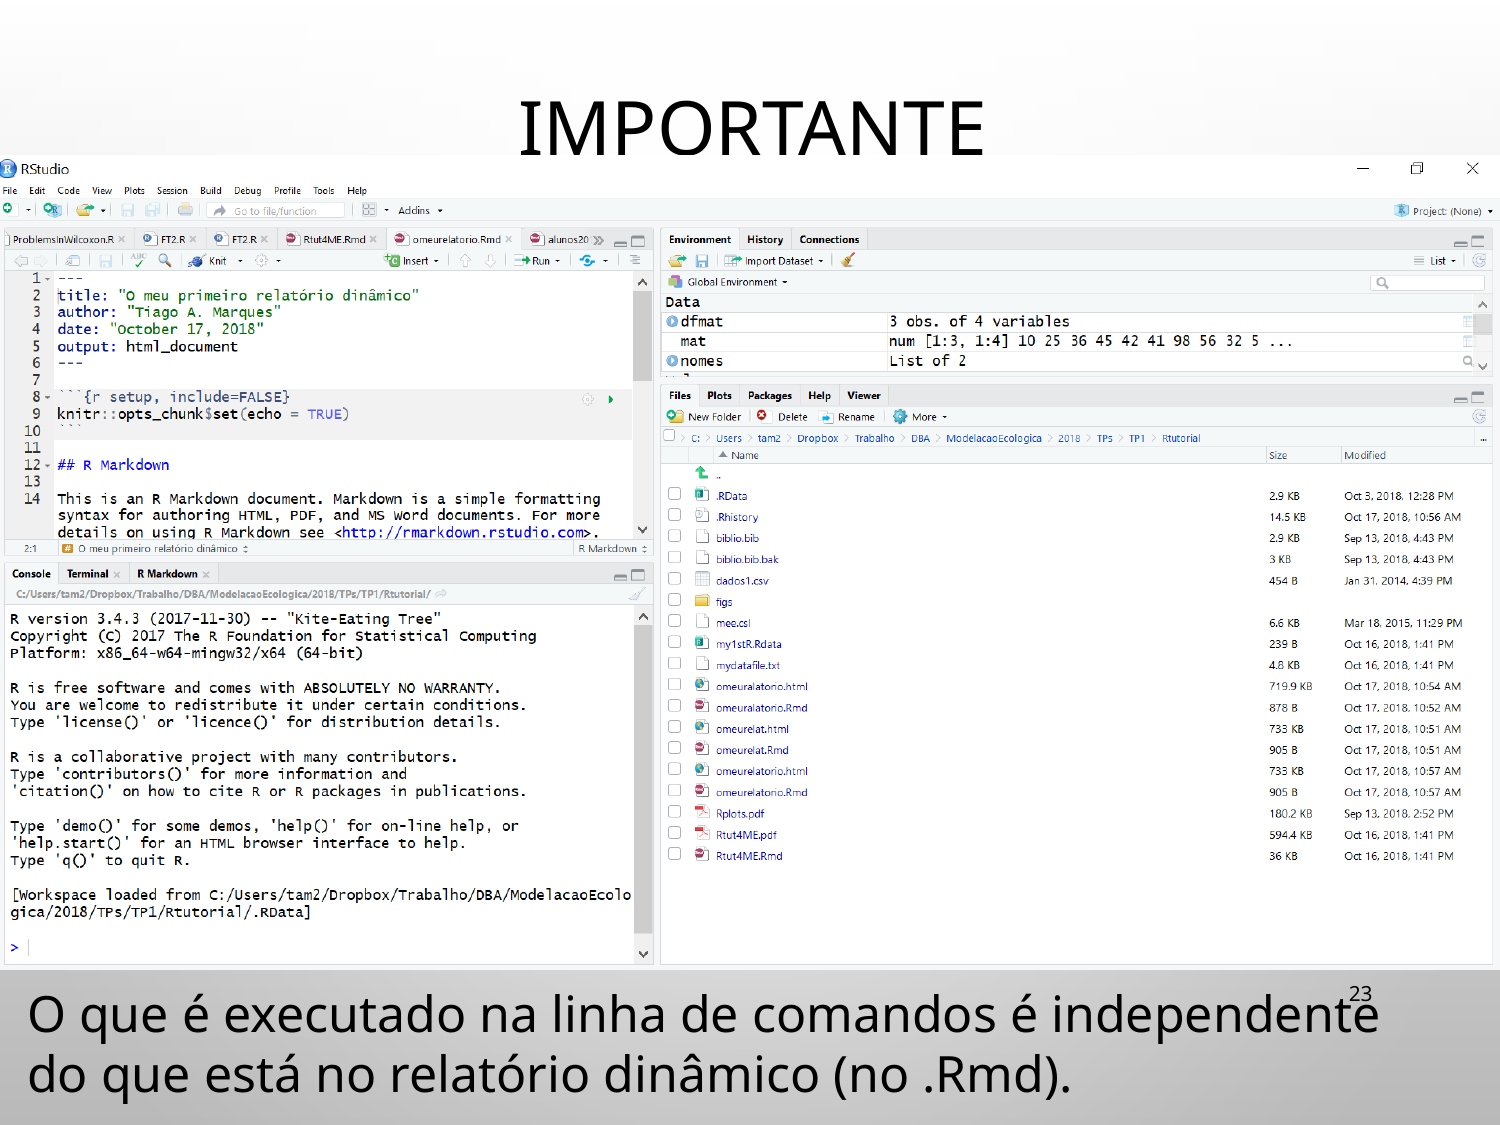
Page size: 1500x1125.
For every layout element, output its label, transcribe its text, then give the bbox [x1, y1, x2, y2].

title IMPORTANTE [115, 0, 1391, 153]
picture [0, 0, 1500, 1125]
text_box O que é executado na linha de comandos é independente do que está no relatório dinâmico (no .Rmd). [12, 978, 1413, 1110]
